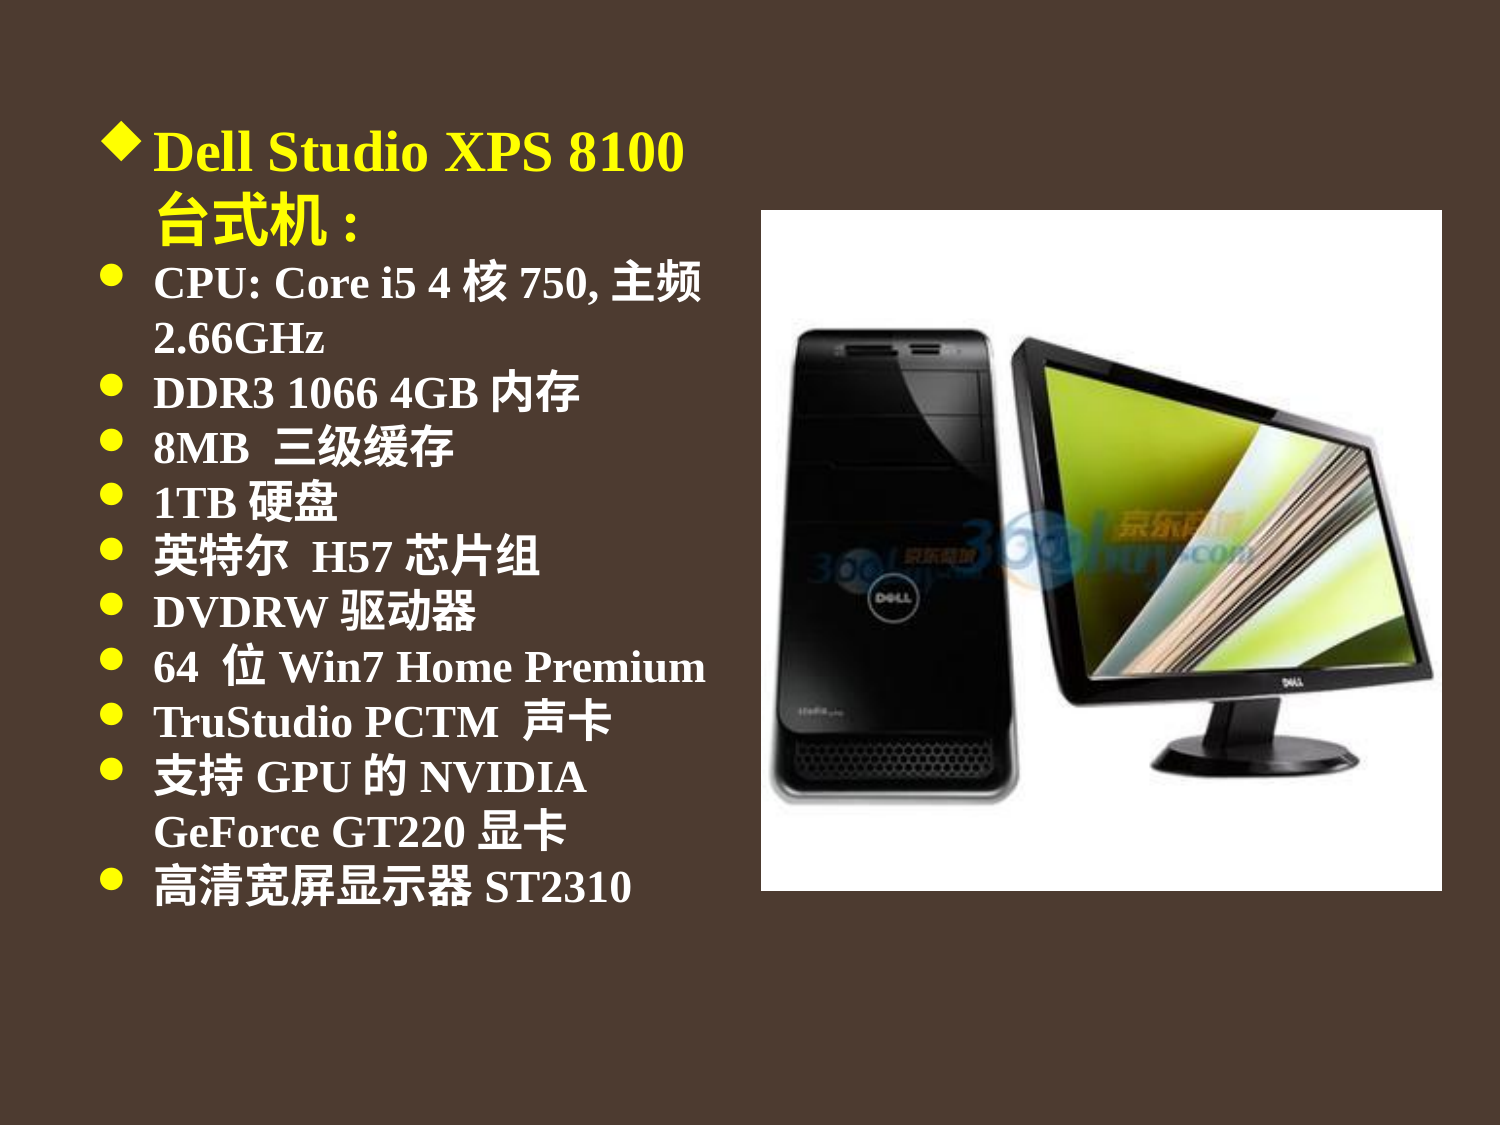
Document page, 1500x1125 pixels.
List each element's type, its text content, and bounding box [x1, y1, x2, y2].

list Dell Studio XPS 8100台式机: CPU: Core i5 4核750,主频2.66GHz DDR3 1066 4GB内存 8MB 三级缓存 1TB硬盘 英特尔 H57芯片组 DVDRW驱动器 64 位Win7 Home Premium TruStudio PCTM 声卡 支持GPU的NVIDIA GeForce GT220显卡 高清宽屏显示器ST2310 [82, 105, 750, 961]
picture [761, 210, 1442, 892]
